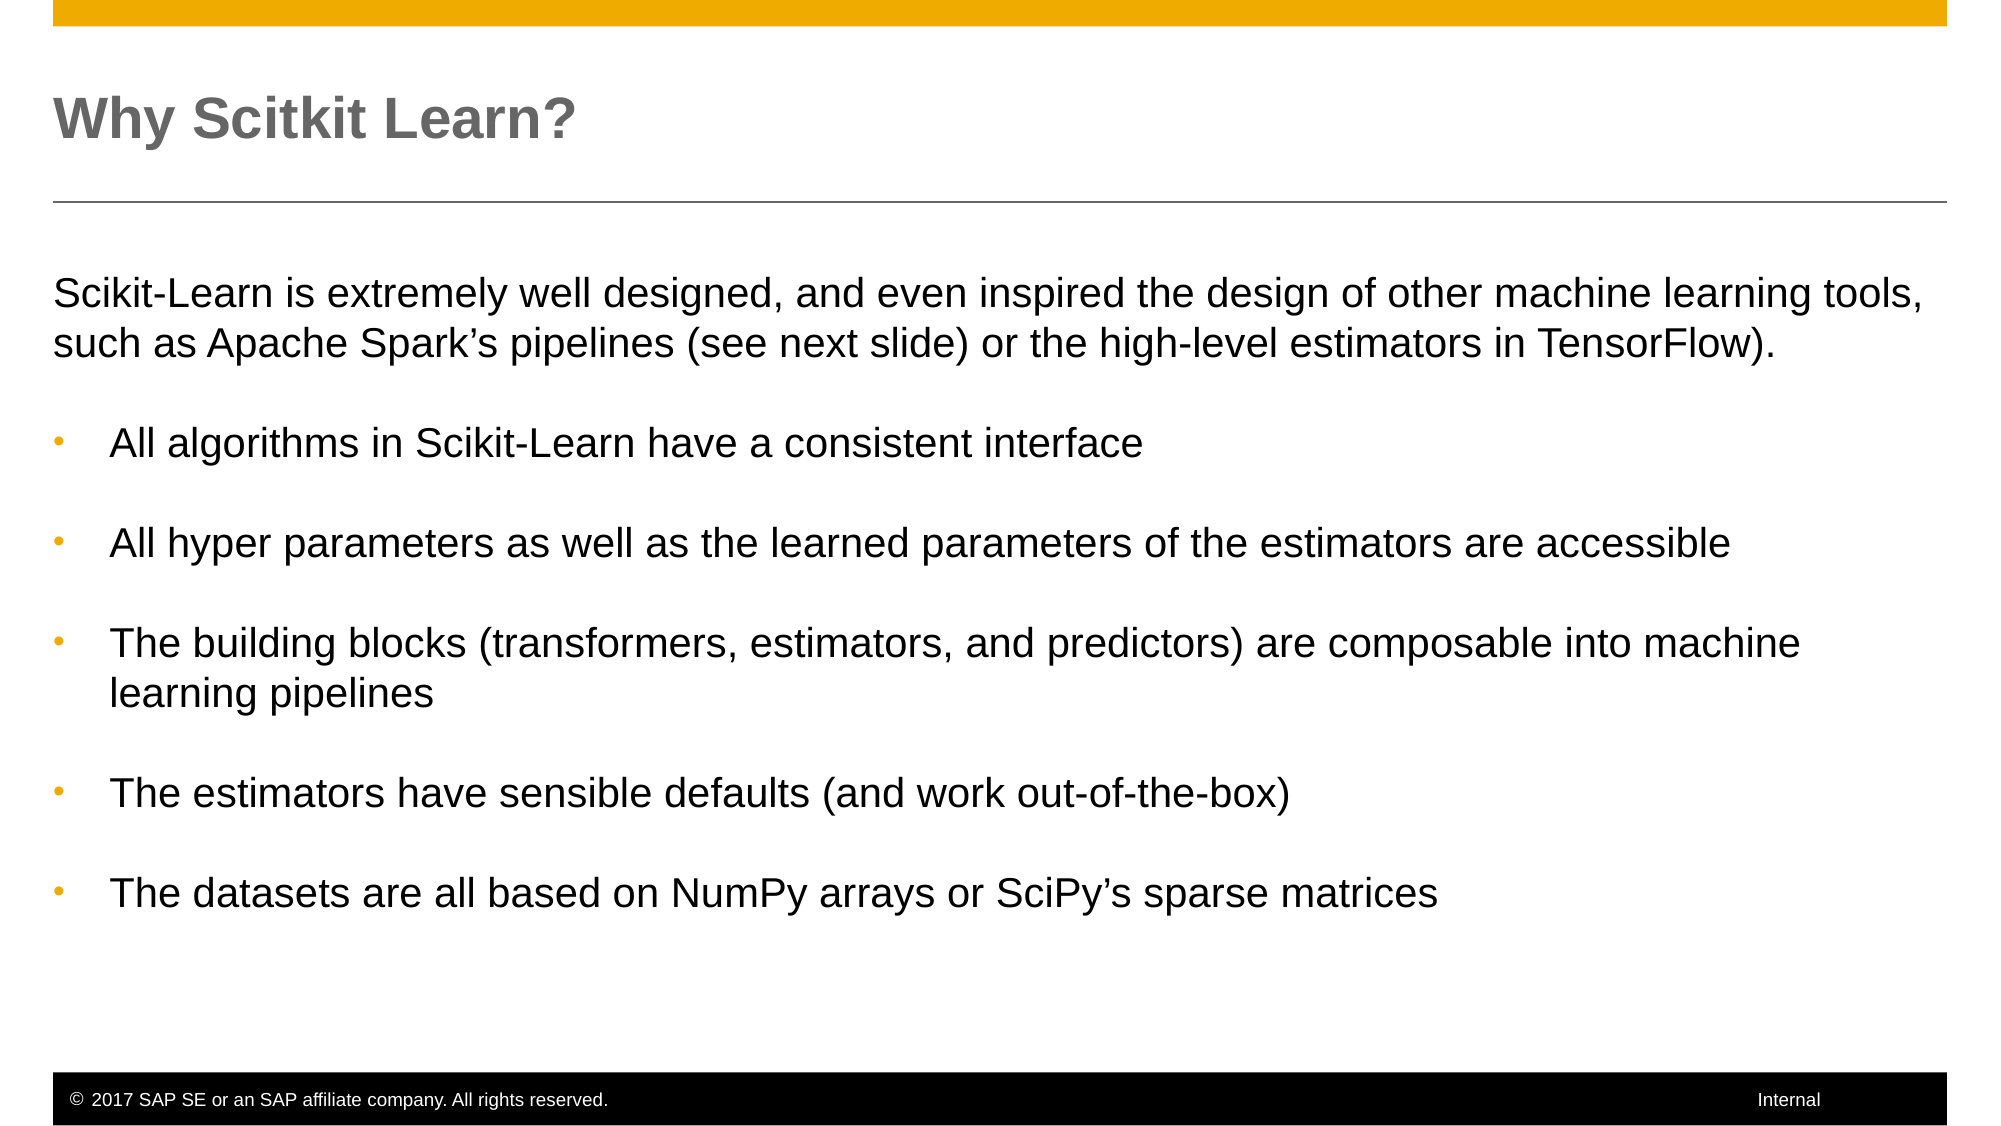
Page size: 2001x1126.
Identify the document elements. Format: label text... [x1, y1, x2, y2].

list Scikit-Learn is extremely well designed, and even inspired the design of other machine learning tools, such as Apache Spark’s pipelines (see next slide) or the high-level estimators in TensorFlow). All algorithms in Scikit-Learn have a consistent interface All hyper parameters as well as the learned parameters of the estimators are accessible The building blocks (transformers, estimators, and predictors) are composable into machine learning pipelines The estimators have sensible defaults (and work out-of-the-box) The datasets are all based on NumPy arrays or SciPy’s sparse matrices [53, 266, 1947, 987]
title Why Scitkit Learn? [53, 53, 1947, 178]
